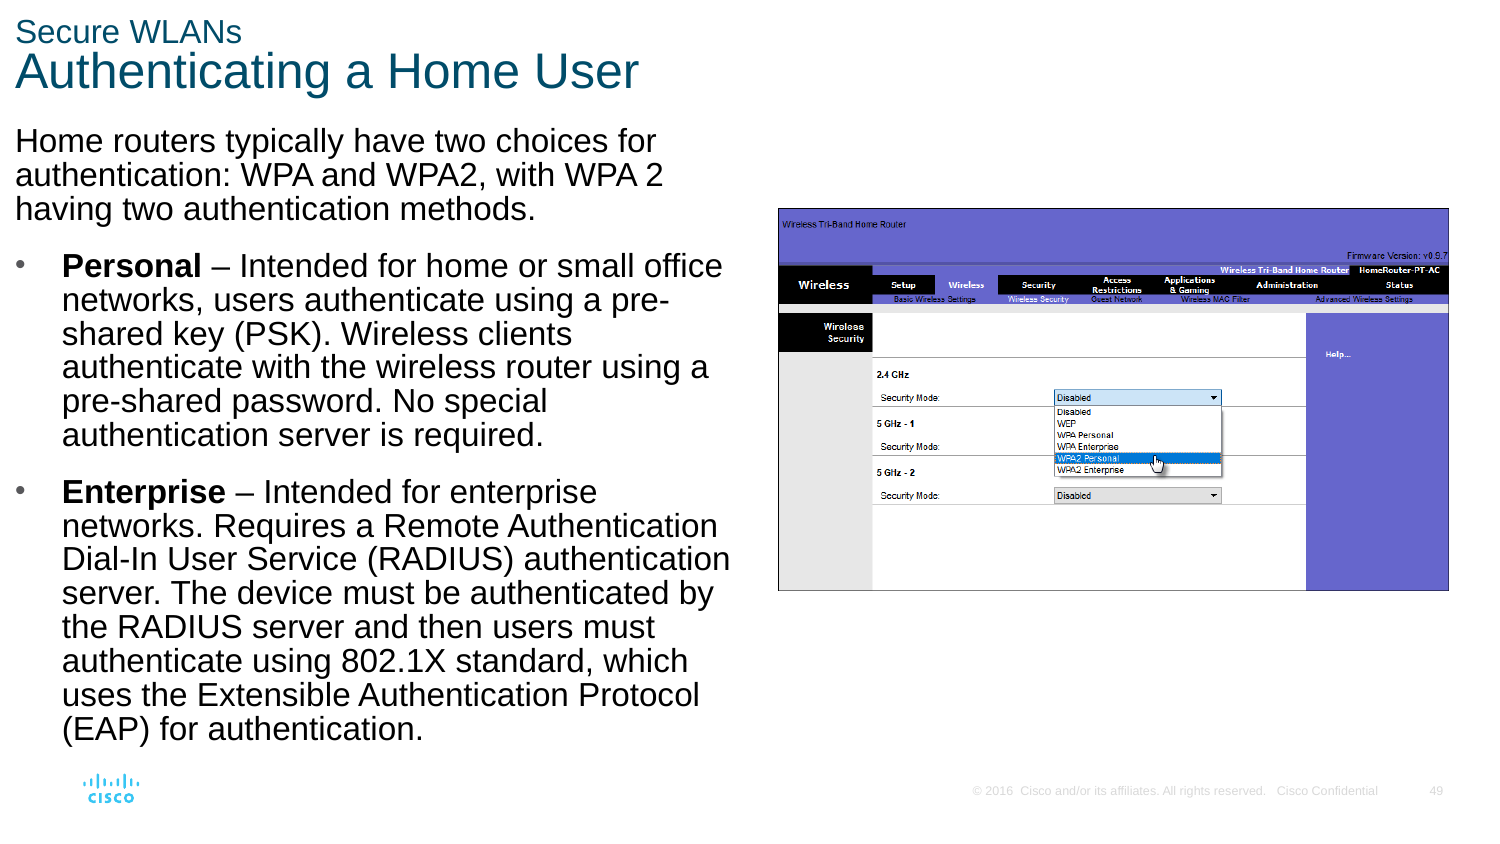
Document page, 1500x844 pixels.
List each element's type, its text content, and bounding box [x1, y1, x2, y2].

picture [777, 208, 1450, 592]
list Home routers typically have two choices for authentication: WPA and WPA2, with WPA 2 having two authentication methods. Personal – Intended for home or small office networks, users authenticate using a pre-shared key (PSK). Wireless clients authenticate with the wireless router using a pre-shared password. No special authentication server is required. Enterprise – Intended for enterprise networks. Requires a Remote Authentication Dial-In User Service (RADIUS) authentication server. The device must be authenticated by the RADIUS server and then users must authenticate using 802.1X standard, which uses the Extensible Authentication Protocol (EAP) for authentication. [0, 118, 750, 653]
title Secure WLANs Authenticating a Home User [0, 0, 1369, 119]
